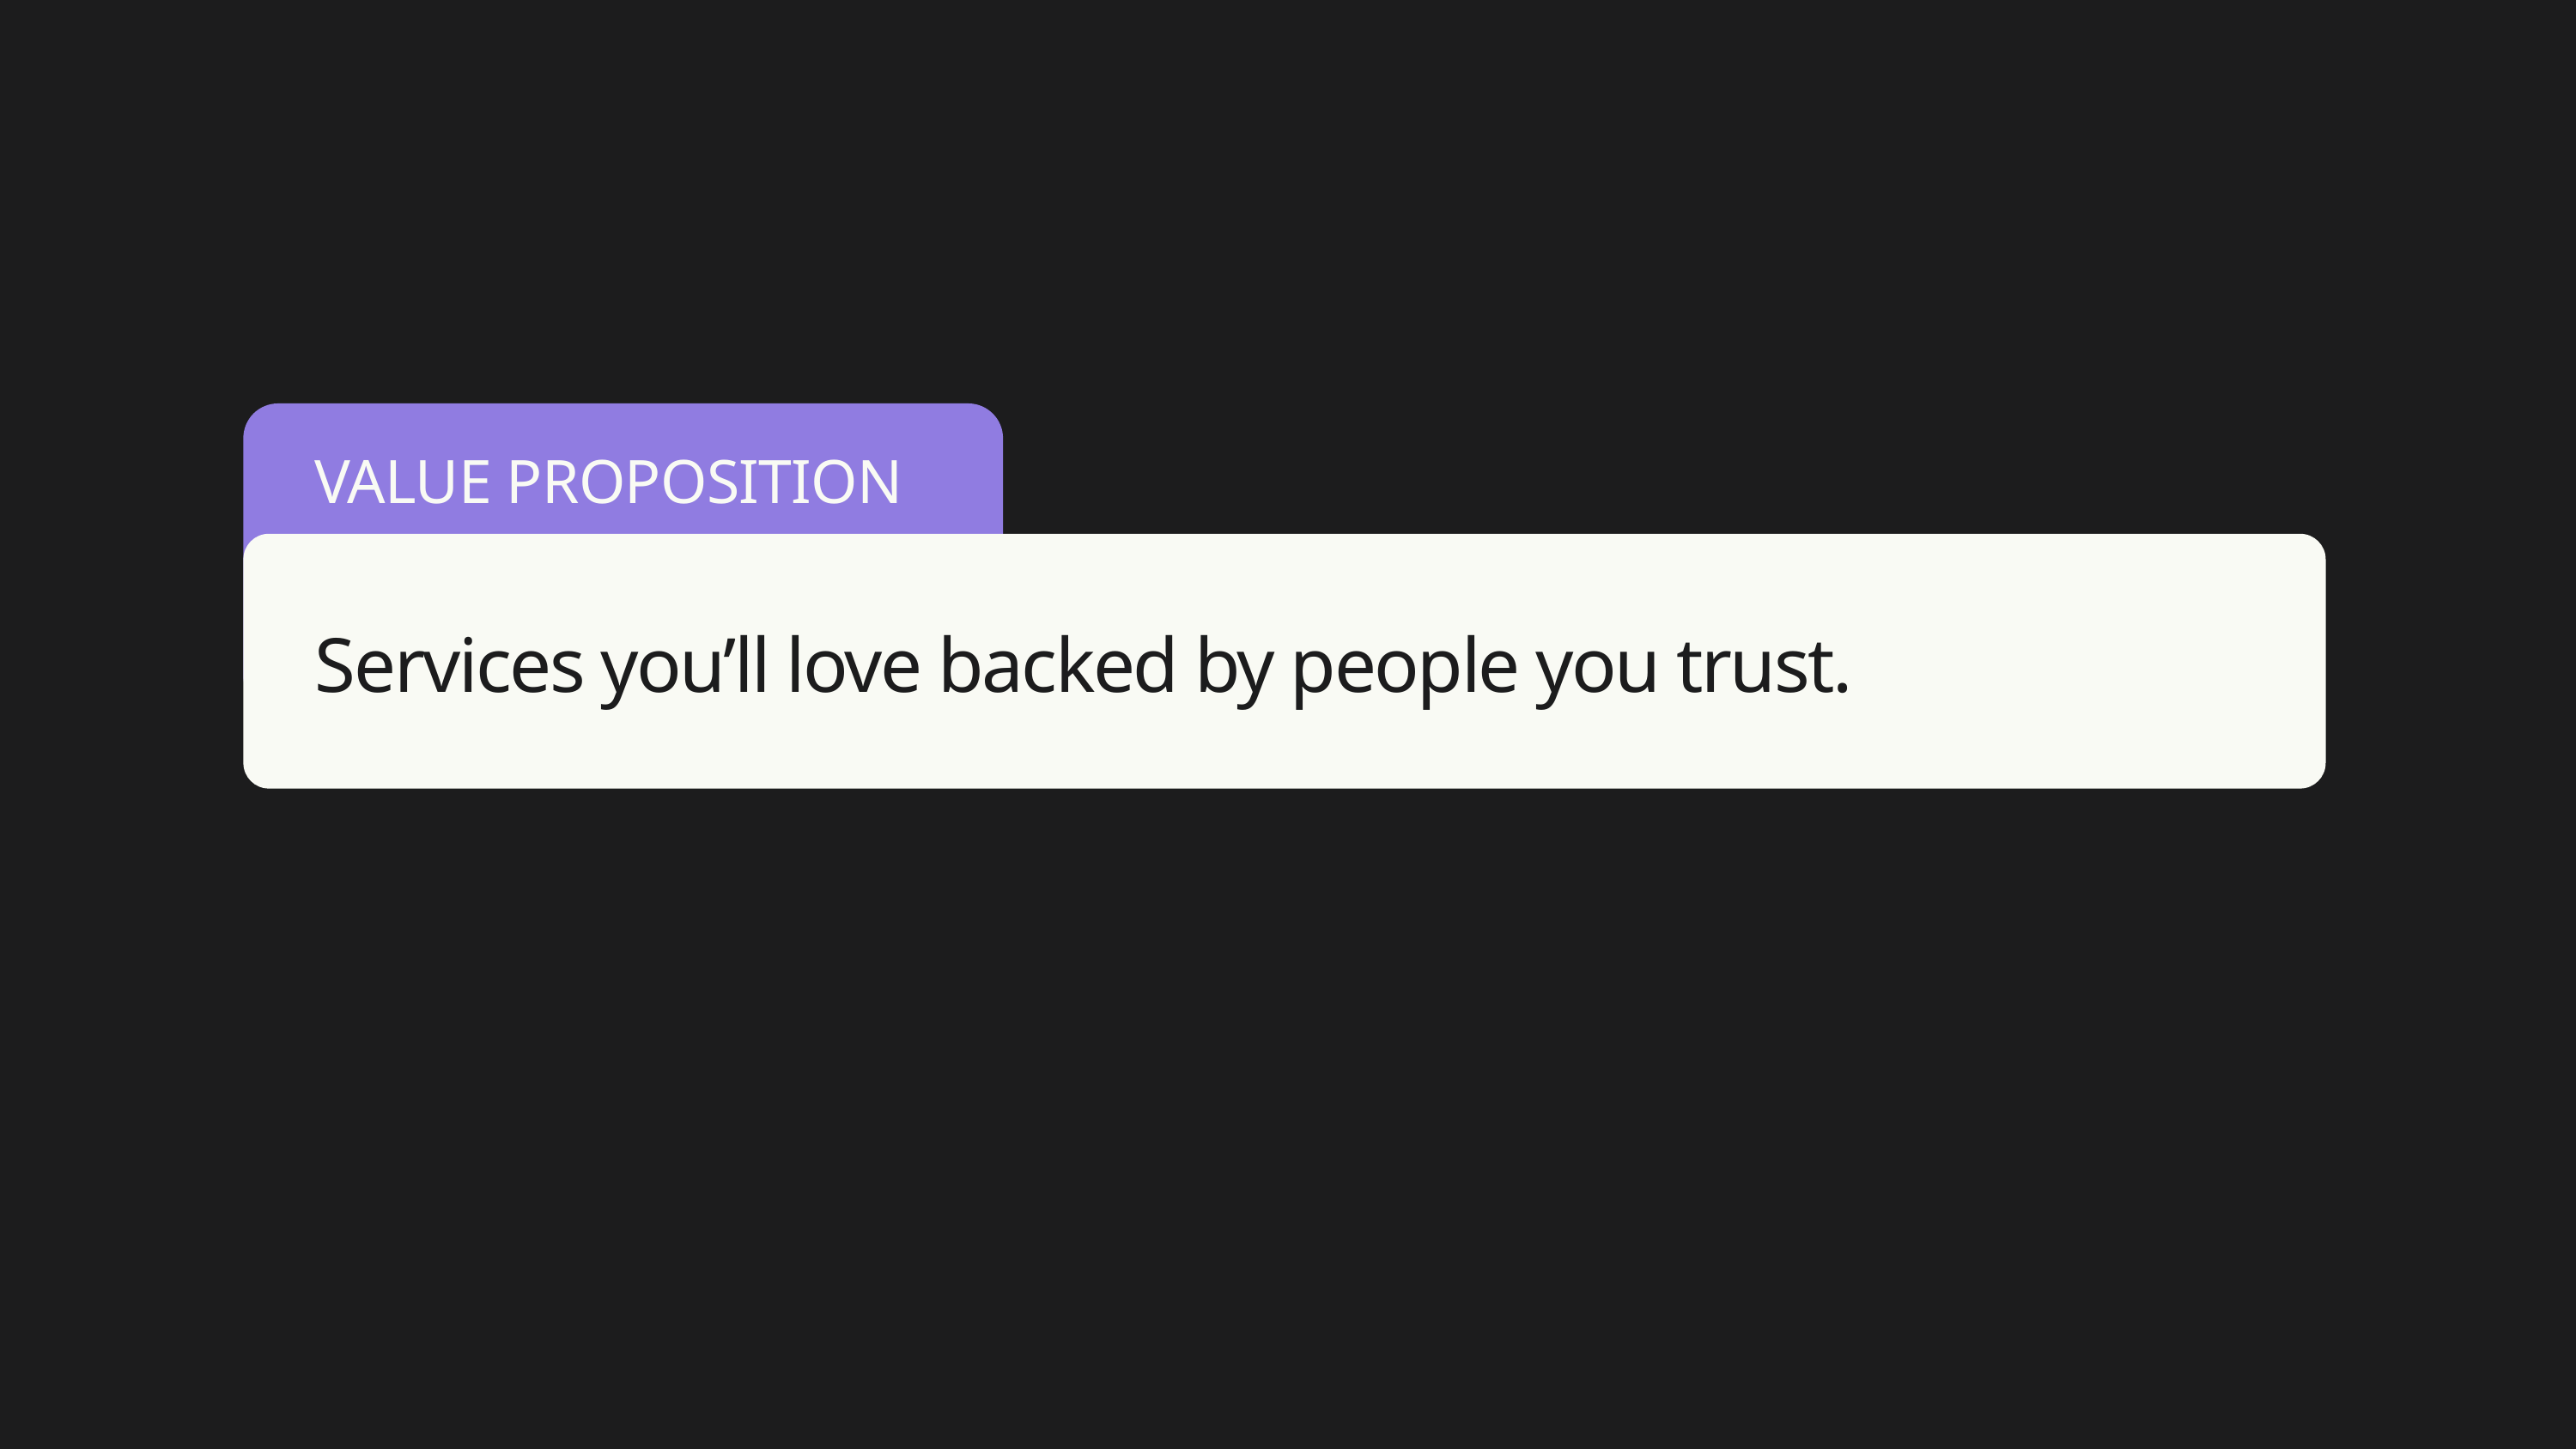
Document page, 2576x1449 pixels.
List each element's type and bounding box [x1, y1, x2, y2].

text_box [243, 403, 1004, 533]
text_box [243, 533, 2326, 789]
